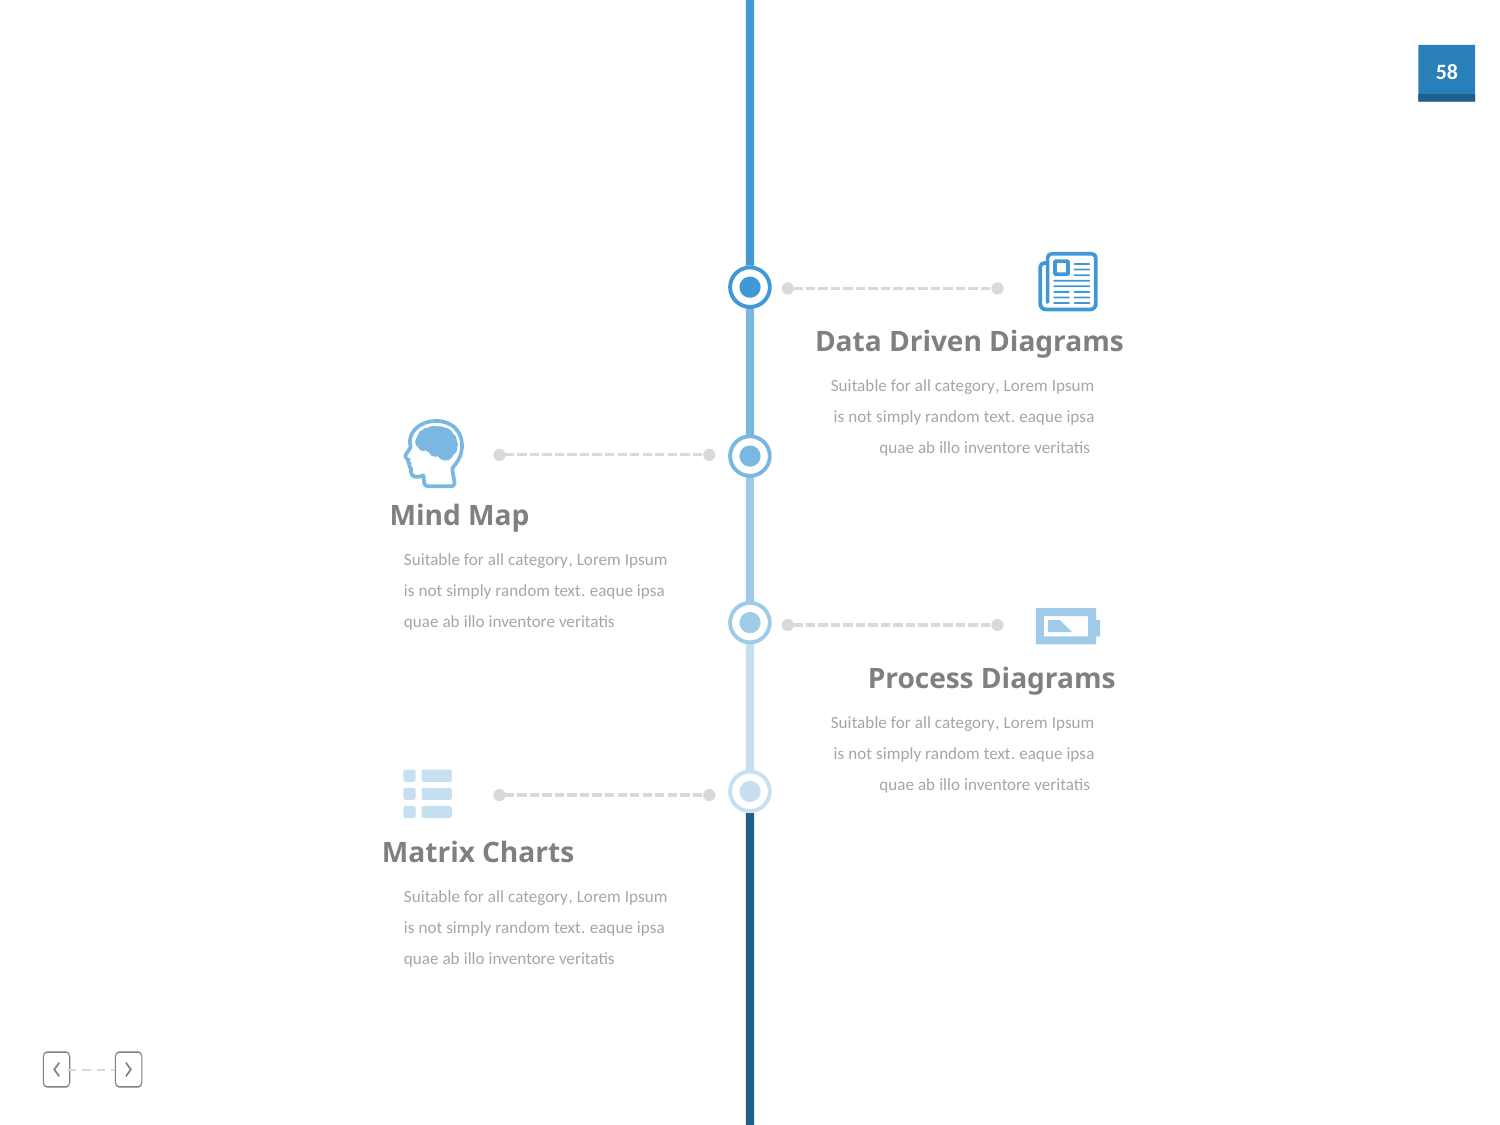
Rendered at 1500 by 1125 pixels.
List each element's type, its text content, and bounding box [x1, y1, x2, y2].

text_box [403, 769, 452, 819]
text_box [1038, 251, 1098, 312]
text_box Suitable for all category, Lorem Ipsum is not simply random text. eaque ipsa quae ab illo inventore veritatis [807, 693, 1110, 801]
text_box Mind Map [374, 489, 544, 539]
text_box Process Diagrams [852, 652, 1131, 701]
text_box [745, 0, 755, 265]
text_box [745, 309, 755, 434]
text_box Data Driven Diagrams [800, 315, 1139, 365]
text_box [1035, 608, 1101, 645]
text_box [728, 265, 772, 309]
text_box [728, 434, 772, 478]
text_box [745, 478, 755, 600]
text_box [403, 419, 465, 489]
text_box [745, 814, 755, 1125]
text_box Suitable for all category, Lorem Ipsum is not simply random text. eaque ipsa quae ab illo inventore veritatis [807, 356, 1110, 465]
text_box [745, 645, 755, 769]
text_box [728, 600, 772, 645]
text_box Matrix Charts [367, 826, 590, 876]
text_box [728, 769, 772, 814]
text_box Suitable for all category, Lorem Ipsum is not simply random text. eaque ipsa quae ab illo inventore veritatis [389, 530, 691, 639]
text_box Suitable for all category, Lorem Ipsum is not simply random text. eaque ipsa quae ab illo inventore veritatis [389, 867, 691, 976]
